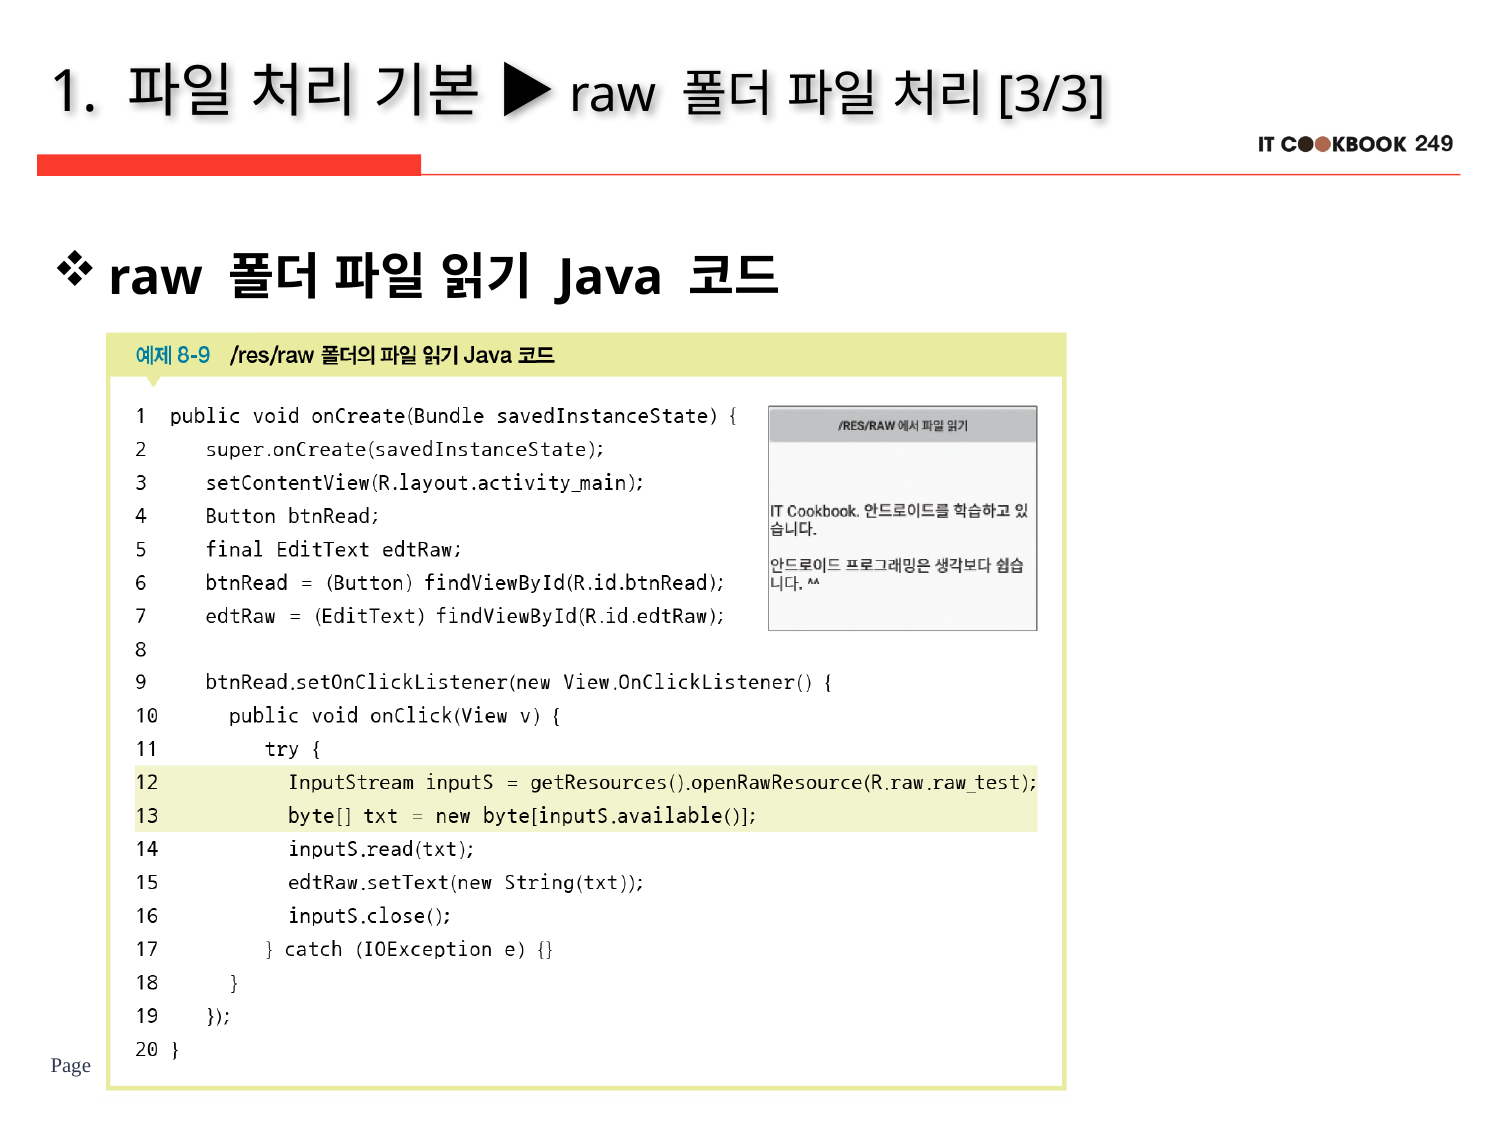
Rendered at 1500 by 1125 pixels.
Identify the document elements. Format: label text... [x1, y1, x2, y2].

list raw 폴더 파일 읽기 Java 코드 [8, 243, 1480, 1031]
title 1. 파일 처리 기본 ▶raw 폴더 파일 처리[3/3] [48, 53, 1448, 161]
picture [95, 323, 1075, 1099]
picture [1218, 120, 1464, 164]
